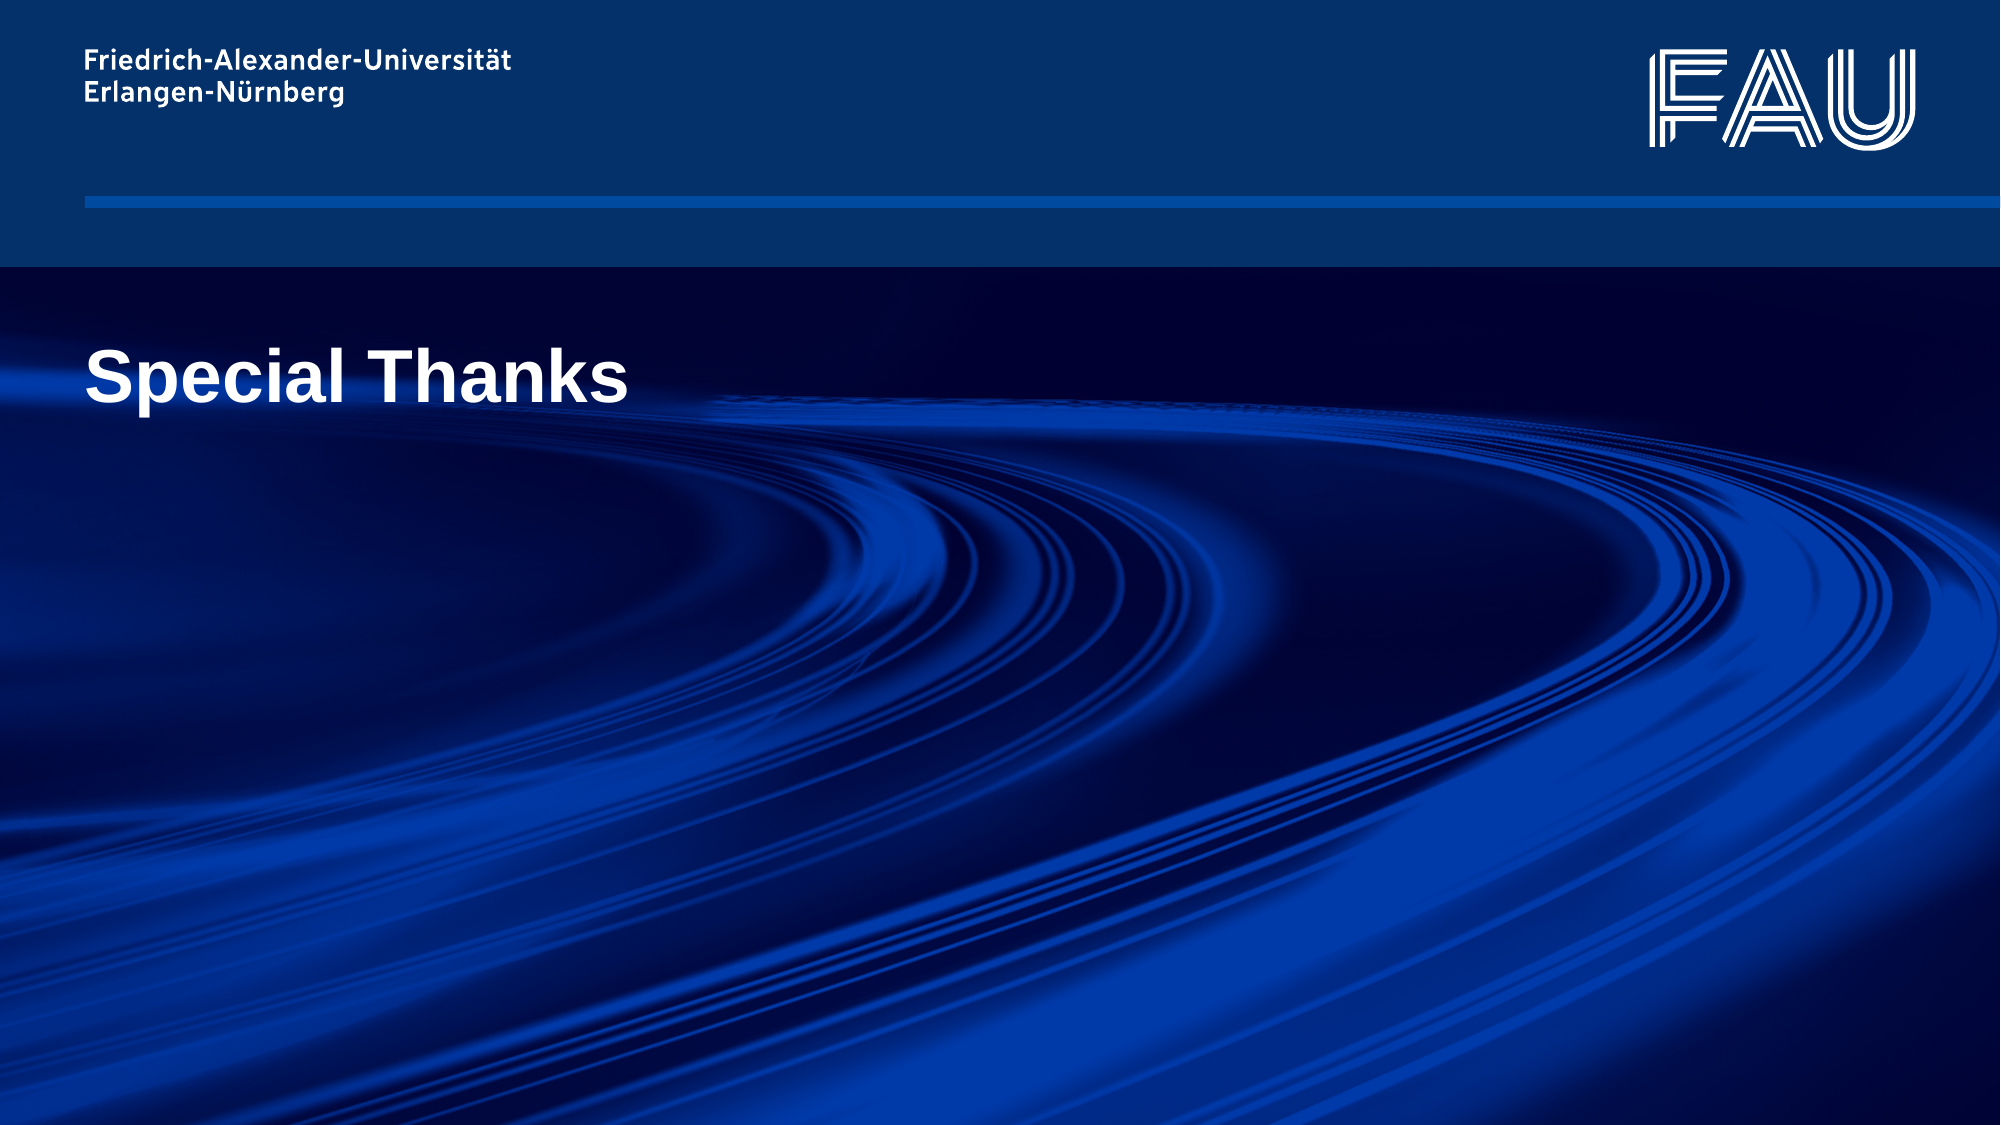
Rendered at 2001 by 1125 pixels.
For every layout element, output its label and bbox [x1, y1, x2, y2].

picture [0, 267, 2000, 1125]
